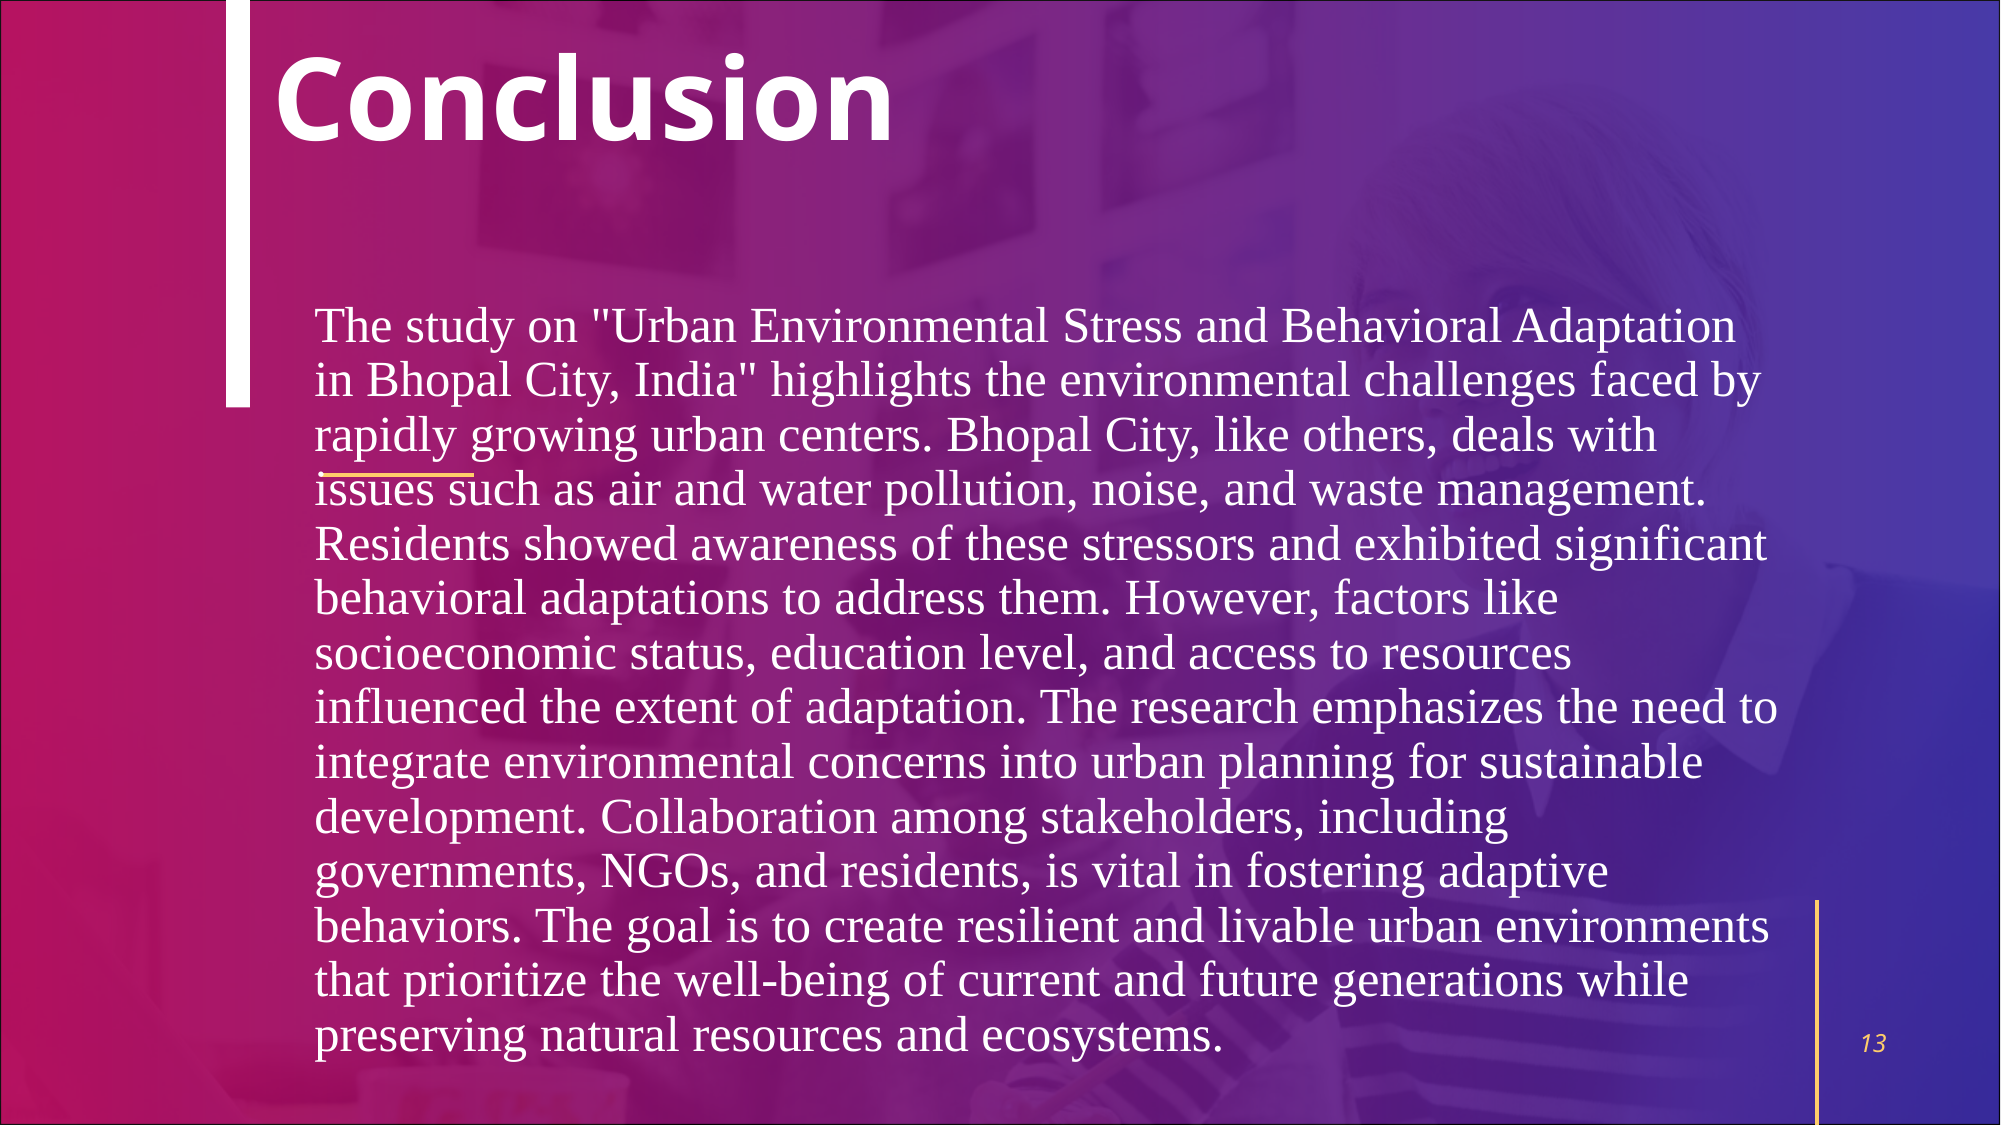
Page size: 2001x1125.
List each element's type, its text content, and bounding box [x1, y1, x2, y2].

title Conclusion [257, 15, 1703, 173]
slide_number 13 [1451, 1015, 1902, 1075]
subtitle The study on "Urban Environmental Stress and Behavioral Adaptation in Bhopal City, India" highlights the environmental challenges faced by rapidly growing urban centers. Bhopal City, like others, deals with issues such as air and water pollution, noise, and waste management. Residents showed awareness of these stressors and exhibited significant behavioral adaptations to address them. However, factors like socioeconomic status, education level, and access to resources influenced the extent of adaptation. The research emphasizes the need to integrate environmental concerns into urban planning for sustainable development. Collaboration among stakeholders, including governments, NGOs, and residents, is vital in fostering adaptive behaviors. The goal is to create resilient and livable urban environments that prioritize the well-being of current and future generations while preserving natural resources and ecosystems. [299, 290, 1800, 1075]
